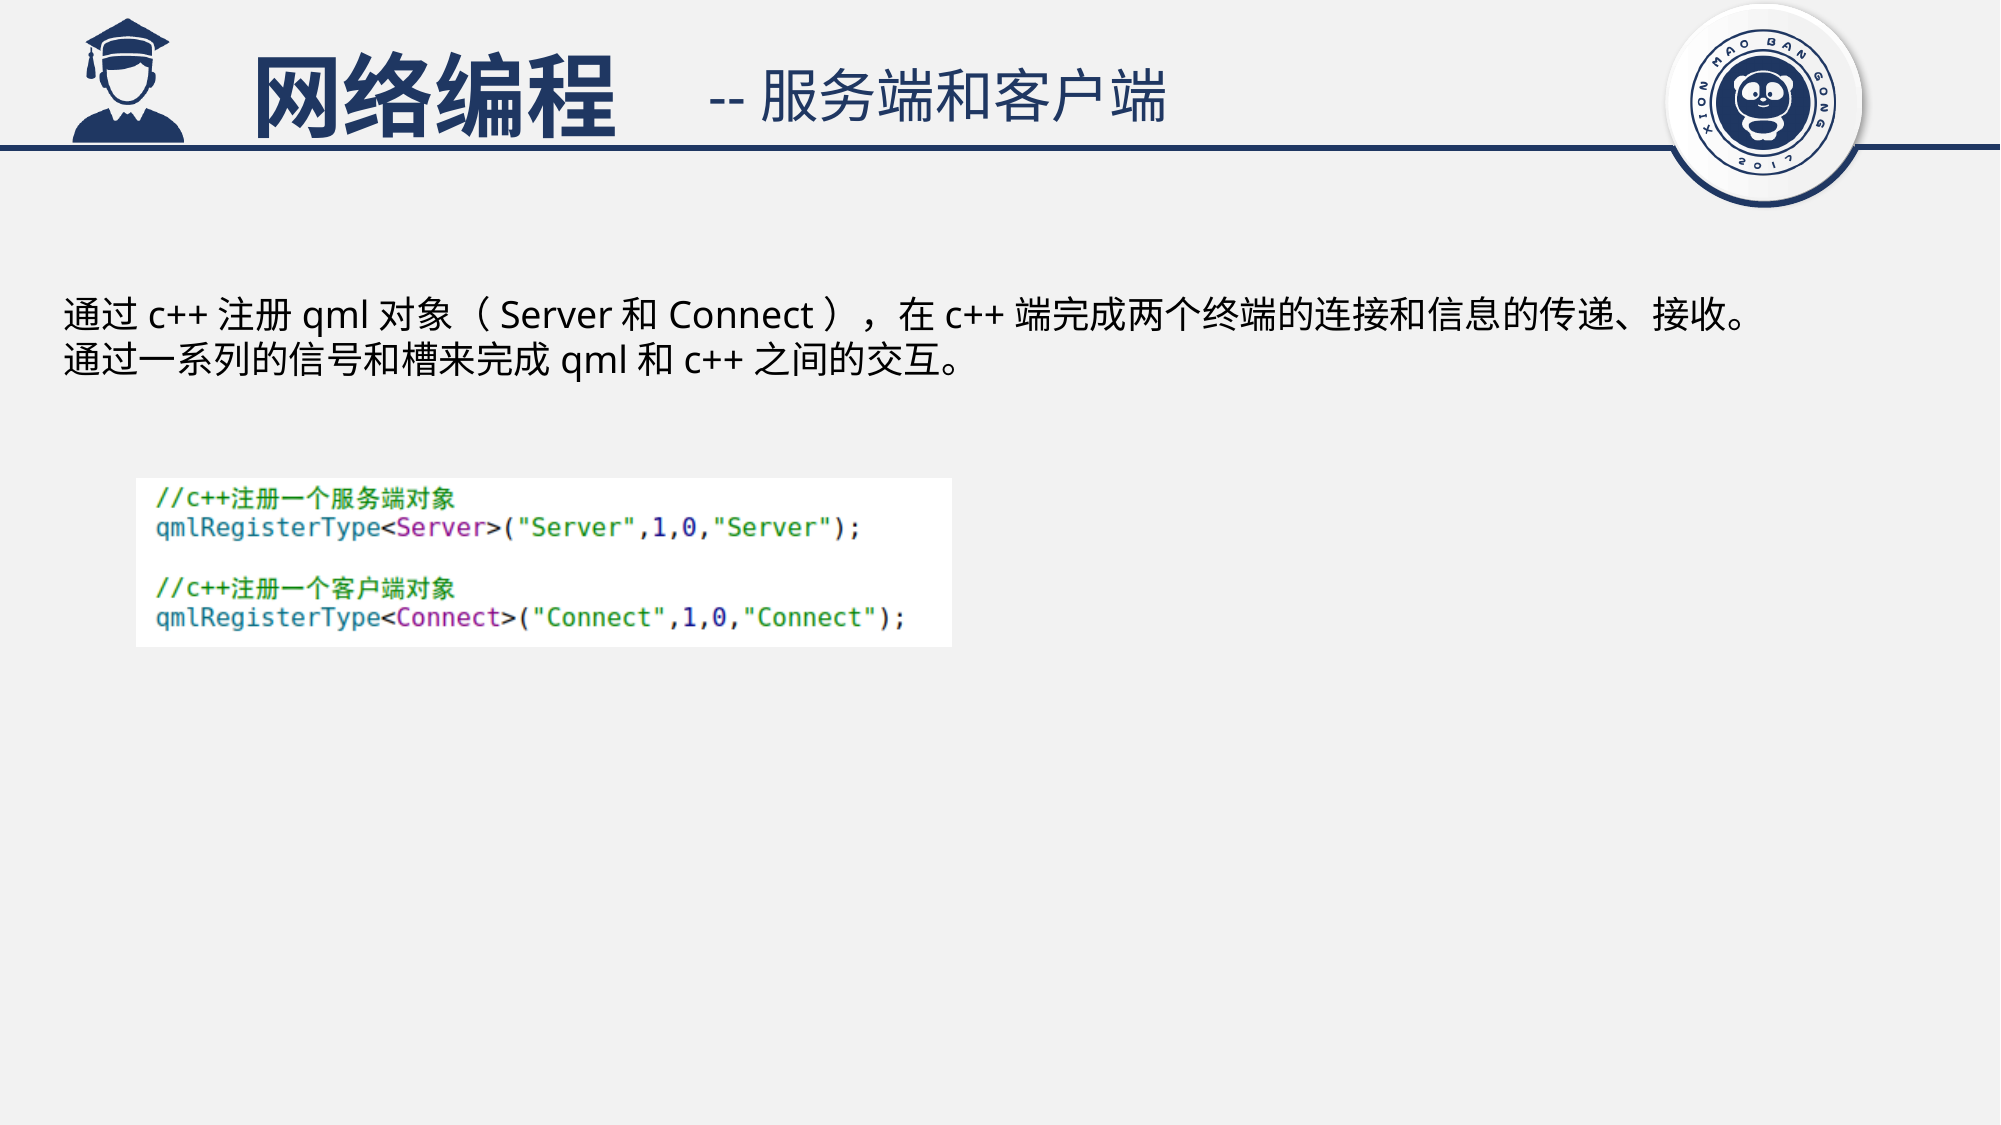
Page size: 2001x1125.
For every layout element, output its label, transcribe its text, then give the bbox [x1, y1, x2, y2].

picture [1685, 173, 1692, 180]
picture [136, 478, 952, 647]
text_box 网络编程 [161, 15, 892, 173]
picture [54, 5, 191, 156]
text_box --服务端和客户端 [892, 53, 1180, 135]
picture [1685, 24, 1842, 180]
text_box 通过c++注册qml对象（Server和Connect），在c++端完成两个终端的连接和信息的传递、接收。 通过一系列的信号和槽来完成qml和c++之间的交互。 [49, 284, 1780, 614]
